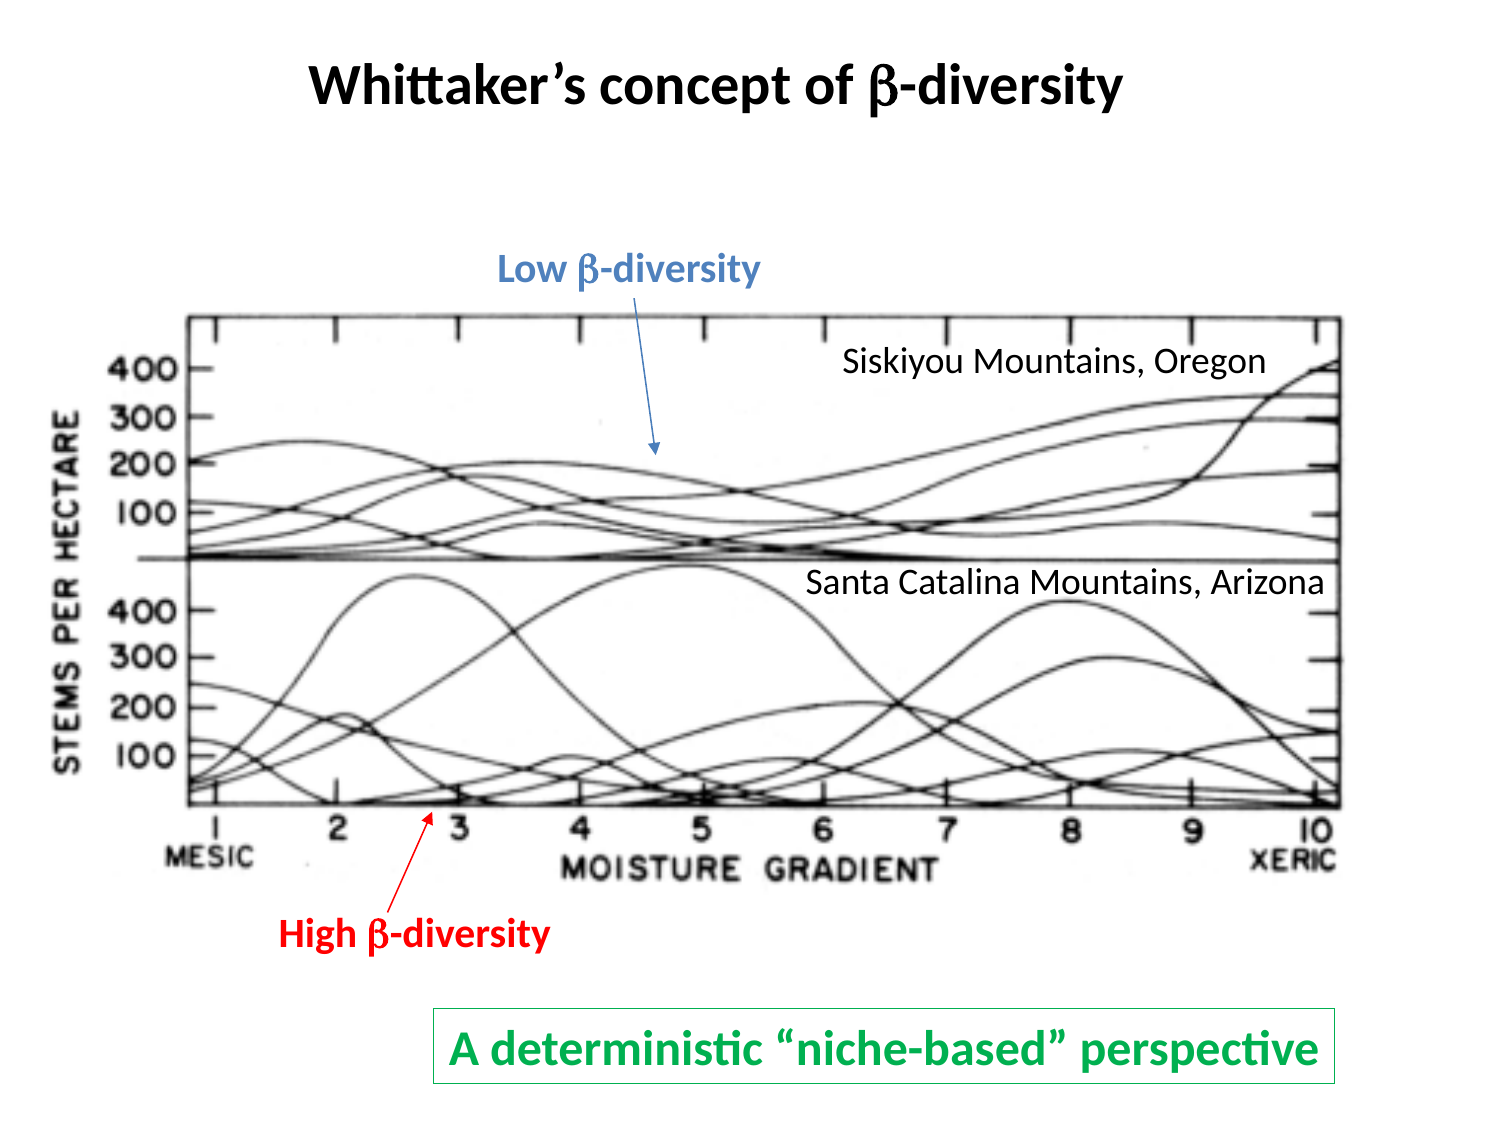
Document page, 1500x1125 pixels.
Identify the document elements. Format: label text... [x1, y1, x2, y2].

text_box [387, 811, 433, 913]
picture [34, 299, 1366, 901]
text_box High b-diversity [263, 909, 576, 964]
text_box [633, 298, 656, 456]
text_box Whittaker’s concept of b-diversity [293, 38, 1153, 124]
text_box Low b-diversity [482, 233, 786, 298]
text_box A deterministic “niche-based” perspective [433, 1008, 1335, 1084]
